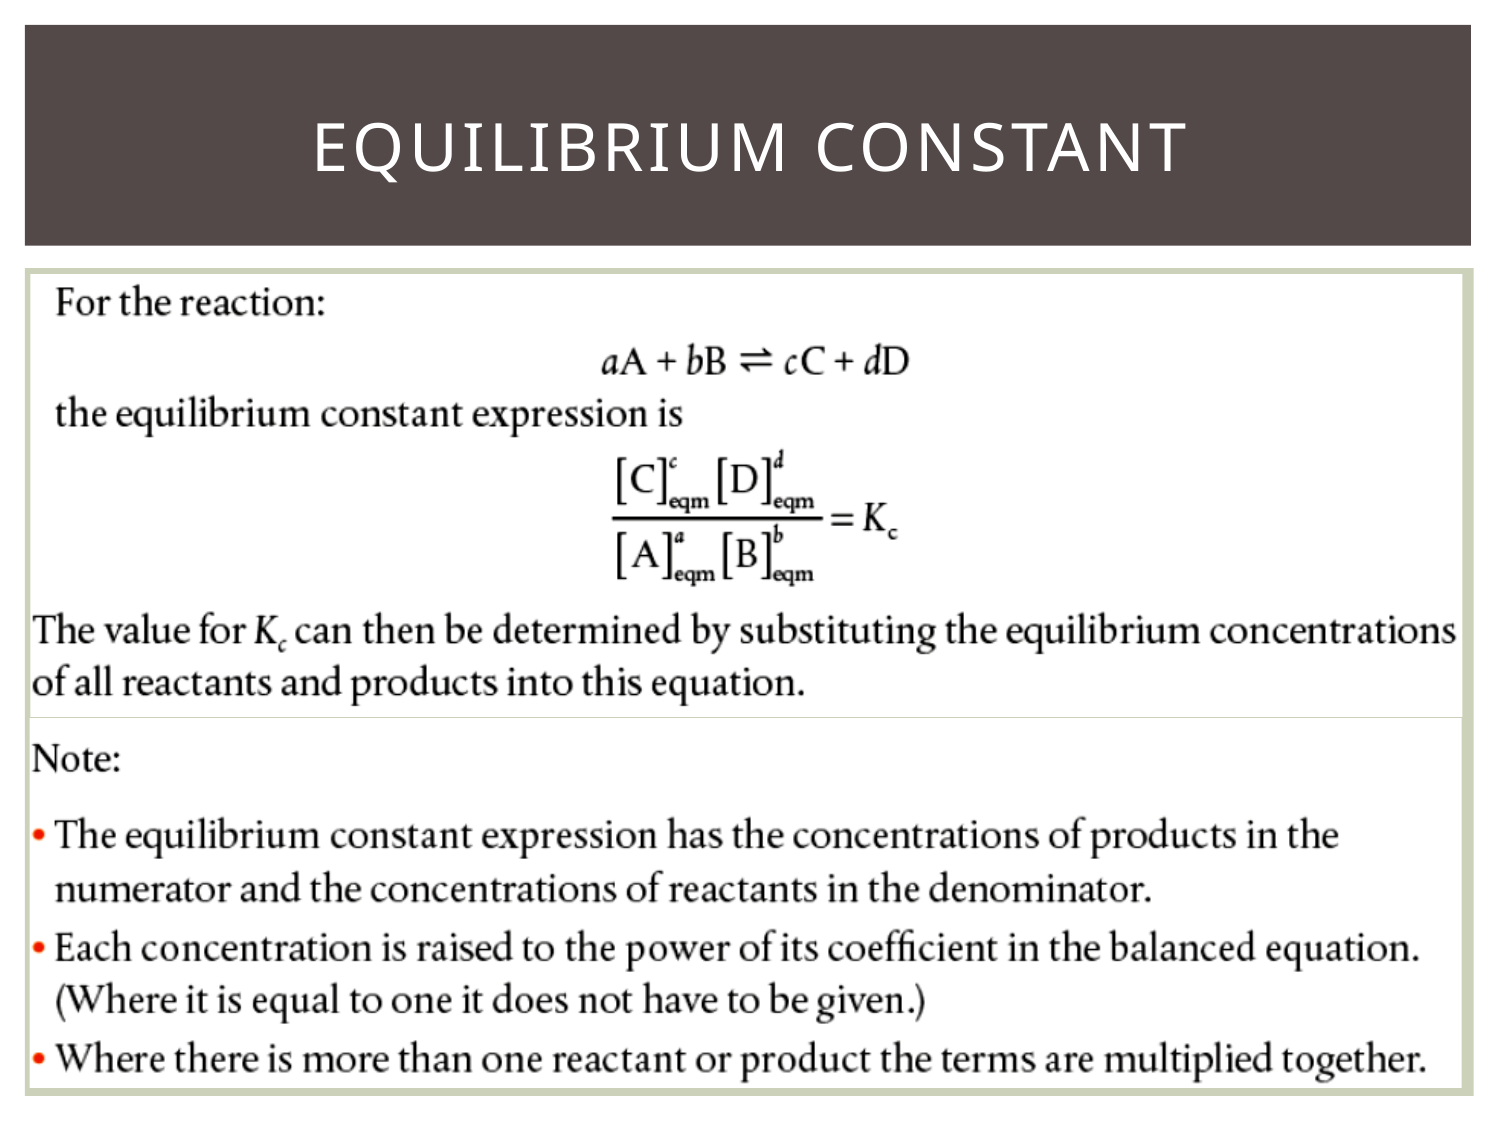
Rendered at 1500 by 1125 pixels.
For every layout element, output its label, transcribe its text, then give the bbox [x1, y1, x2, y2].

picture [29, 718, 1462, 1088]
picture [30, 274, 1463, 717]
title Equilibrium constant [62, 58, 1438, 232]
